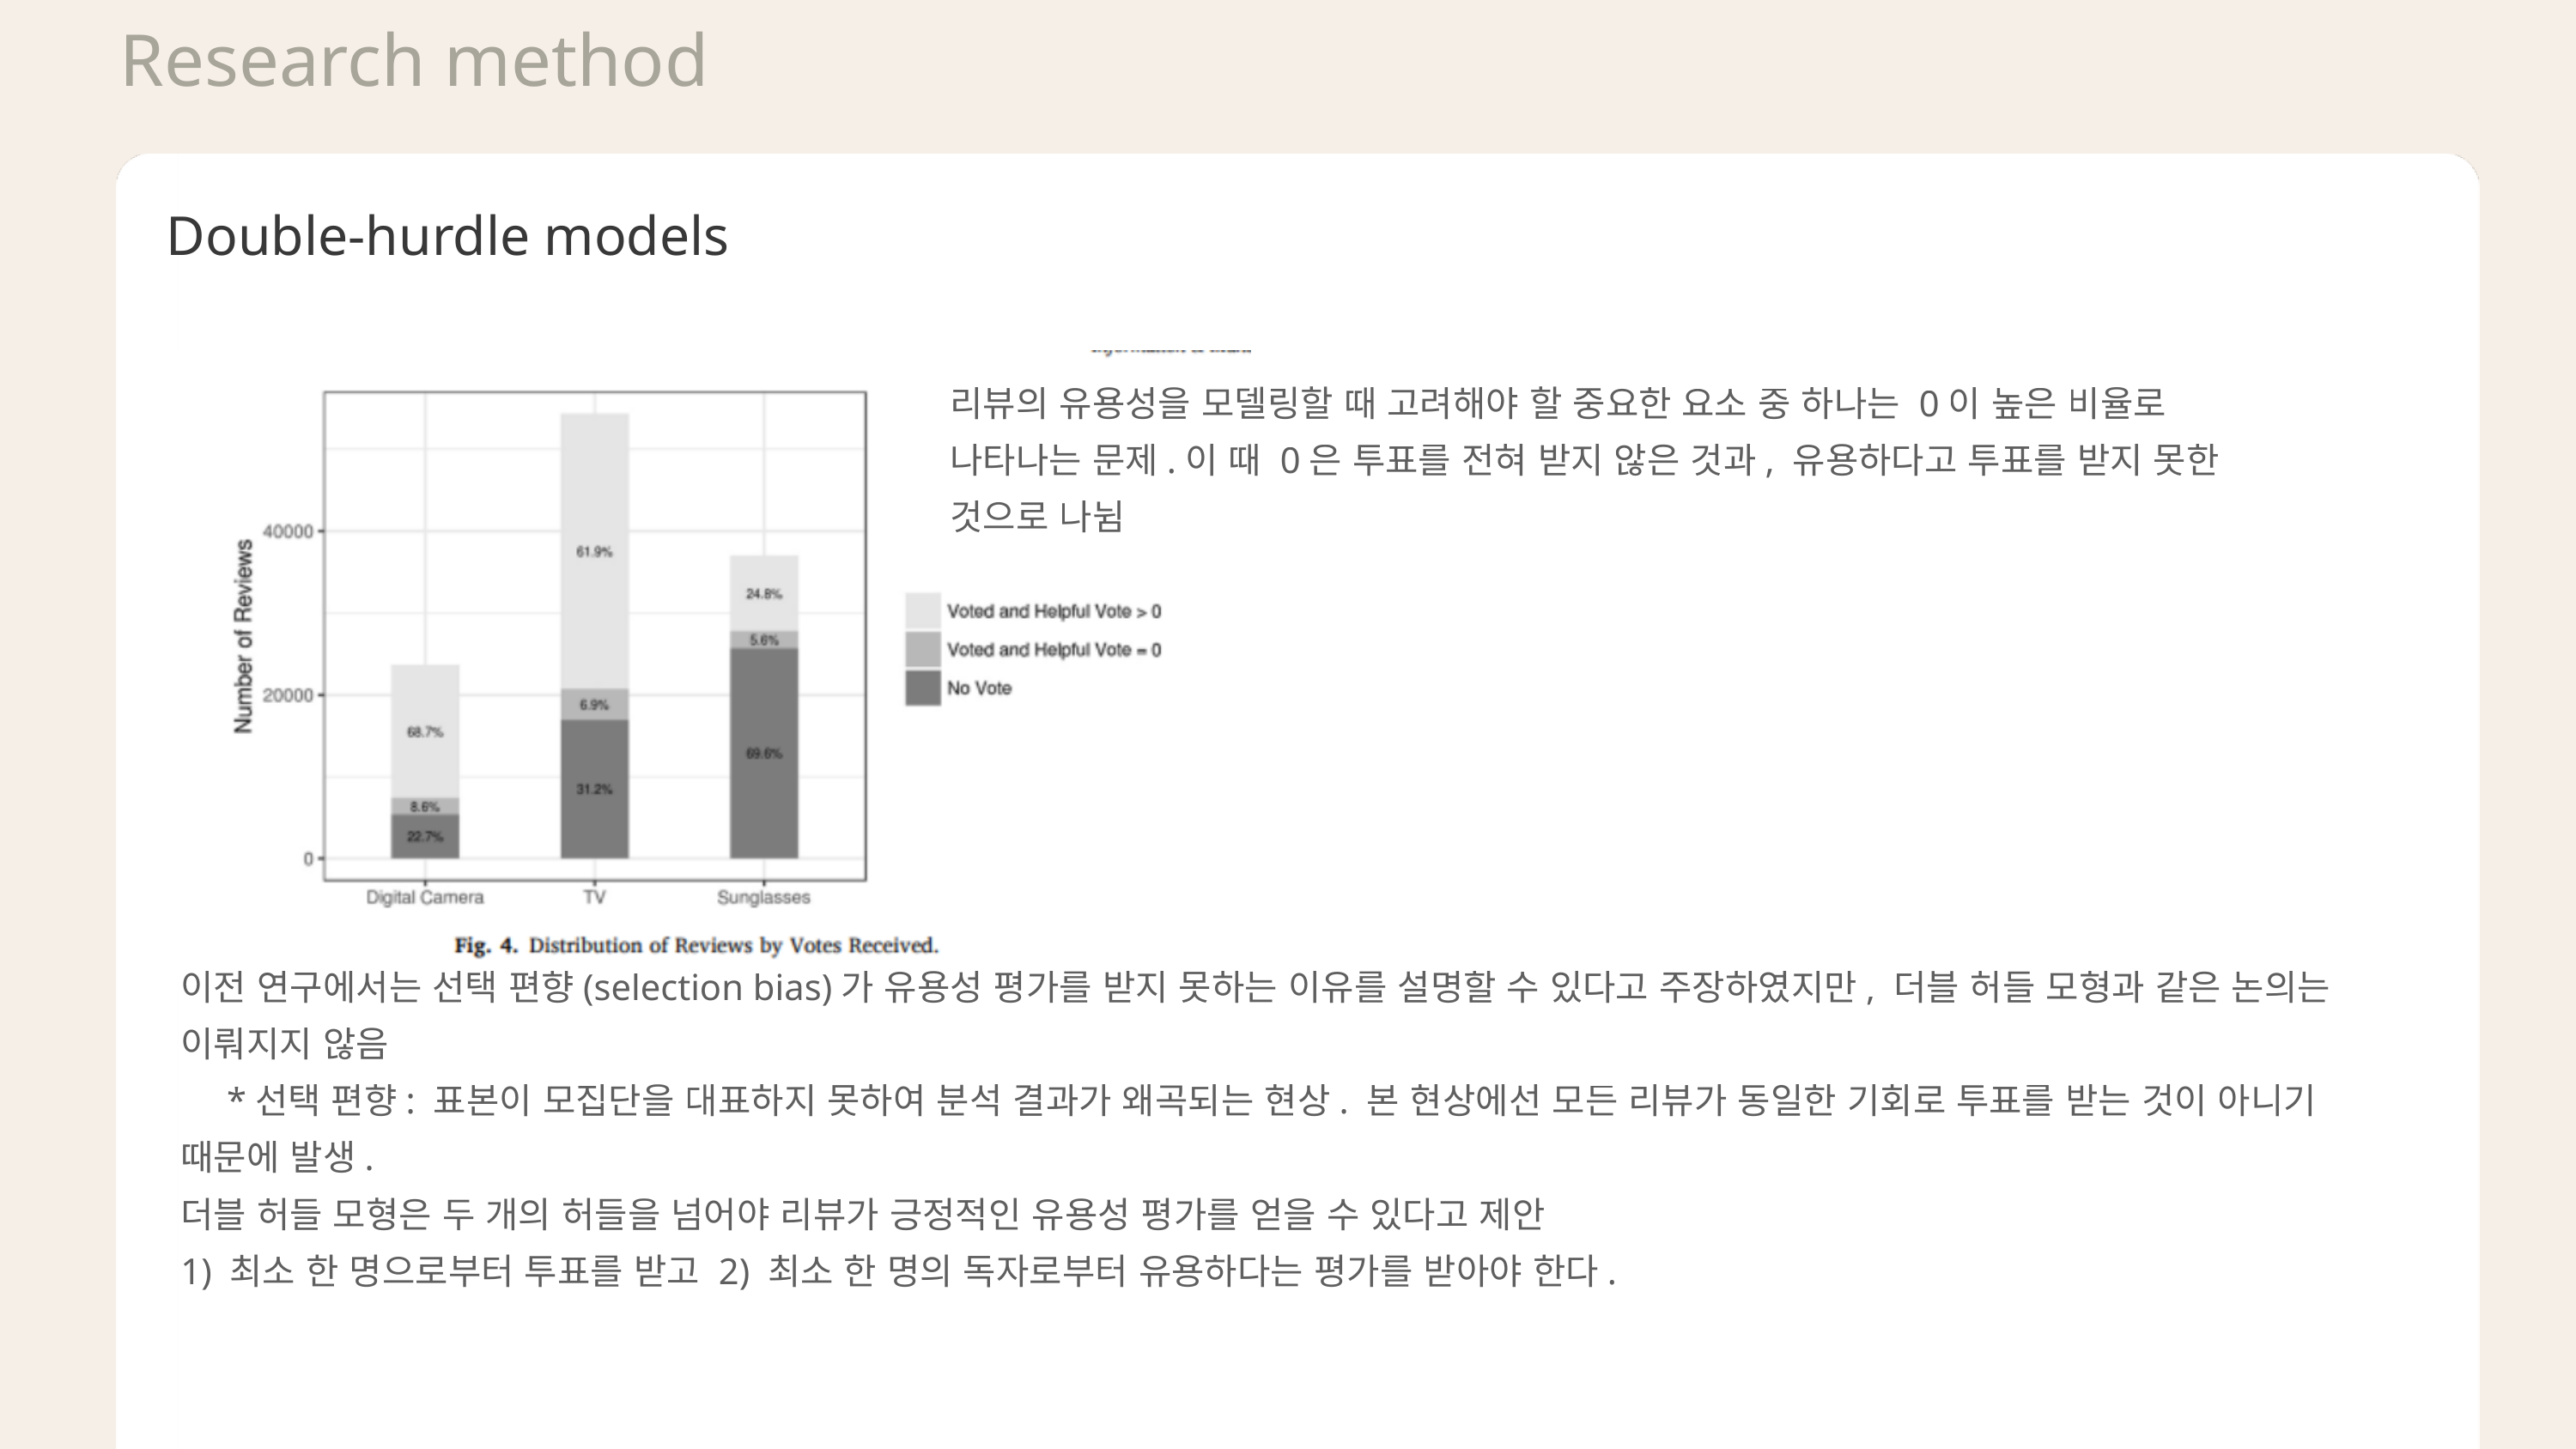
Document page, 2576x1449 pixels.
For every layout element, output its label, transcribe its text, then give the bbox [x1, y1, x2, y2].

text_box Research method [119, 10, 1403, 112]
picture [116, 153, 2480, 1449]
